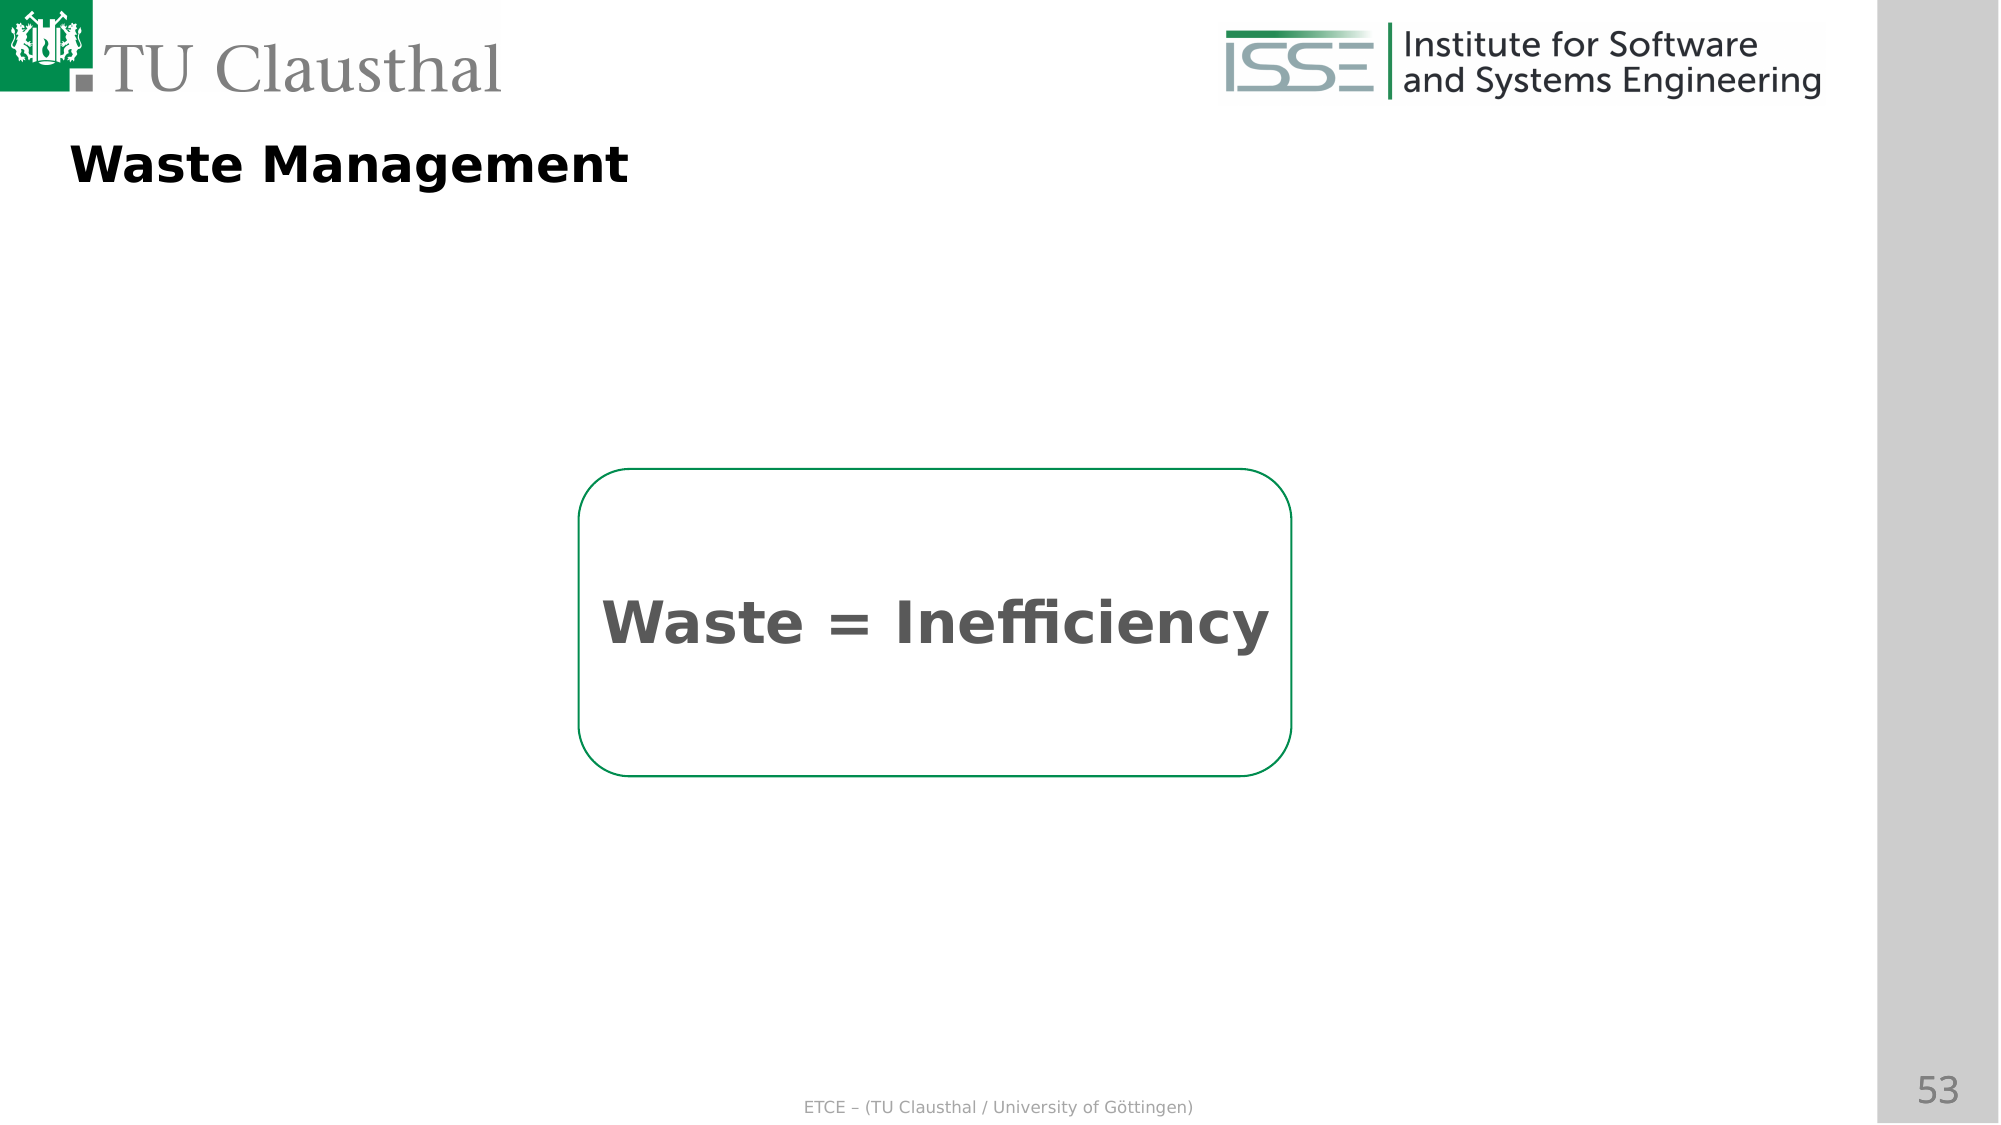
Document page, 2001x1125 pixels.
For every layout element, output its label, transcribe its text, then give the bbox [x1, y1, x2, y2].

text_box Waste = Inefficiency [55, 208, 1818, 1034]
picture [1218, 22, 1826, 106]
picture [0, 0, 501, 92]
text_box [577, 467, 1293, 778]
text_box Waste Management [55, 125, 1818, 207]
